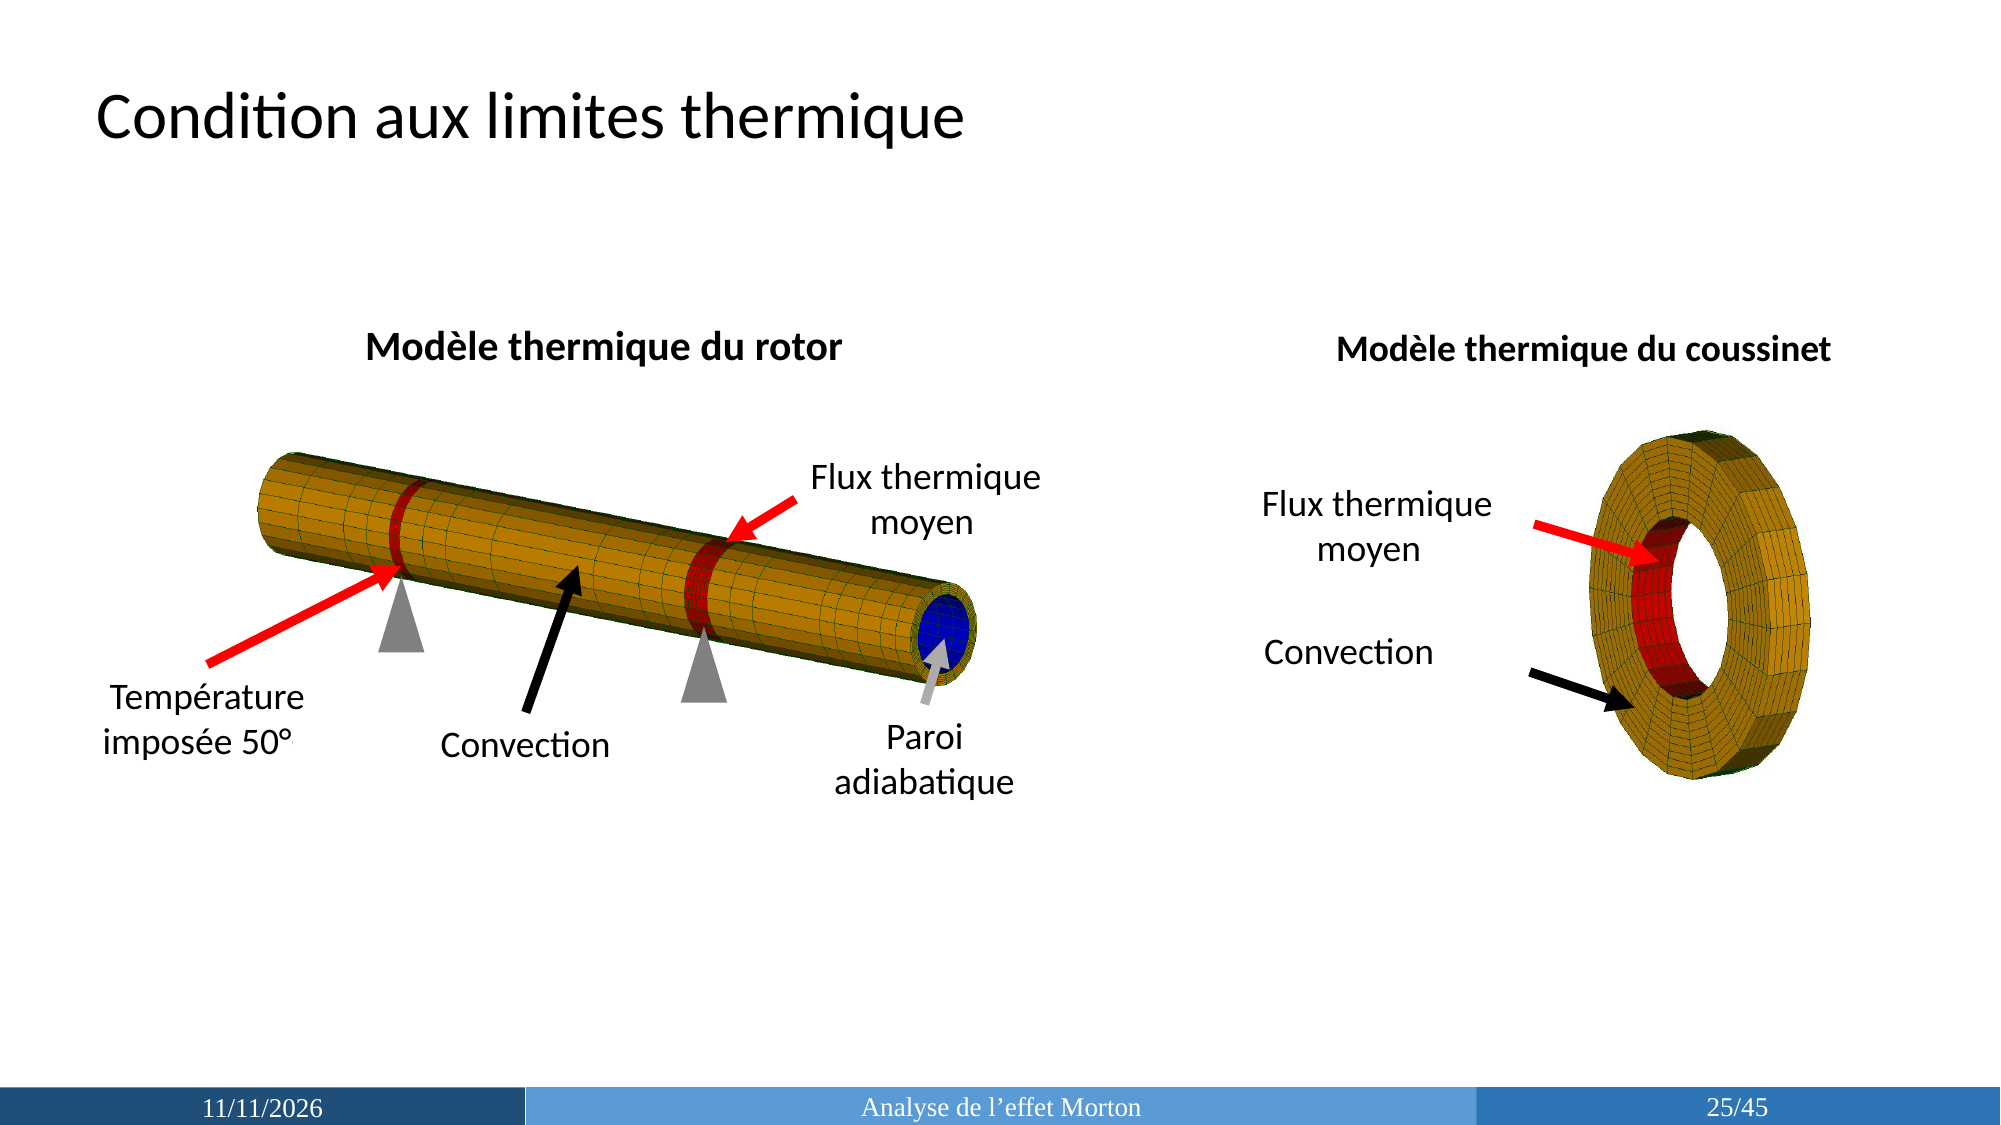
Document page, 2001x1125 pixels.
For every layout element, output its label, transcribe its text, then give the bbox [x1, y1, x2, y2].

text_box Condition aux limites thermique [81, 64, 2000, 159]
slide_number 25/45 [1477, 1087, 2000, 1125]
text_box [1168, 316, 1956, 795]
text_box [83, 310, 1057, 856]
footer Analyse de l’effet Morton [526, 1087, 1477, 1125]
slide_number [0, 1087, 525, 1125]
